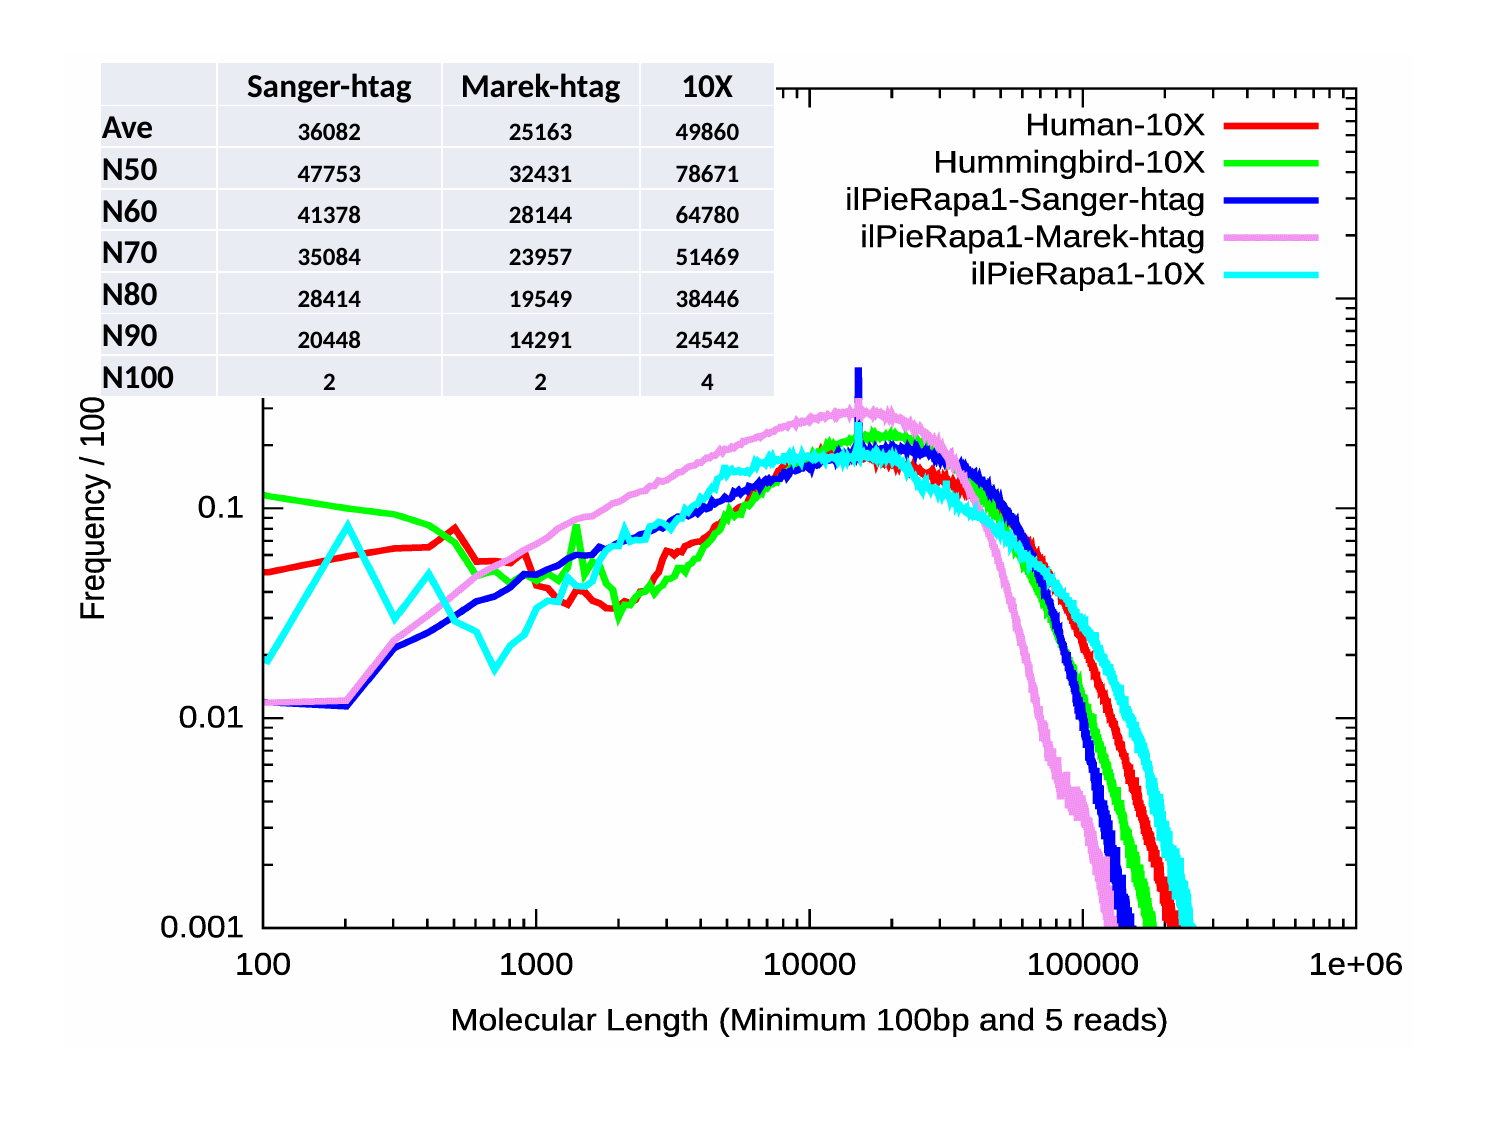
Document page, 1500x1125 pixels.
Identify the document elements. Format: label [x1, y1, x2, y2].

picture [64, 54, 1412, 1047]
